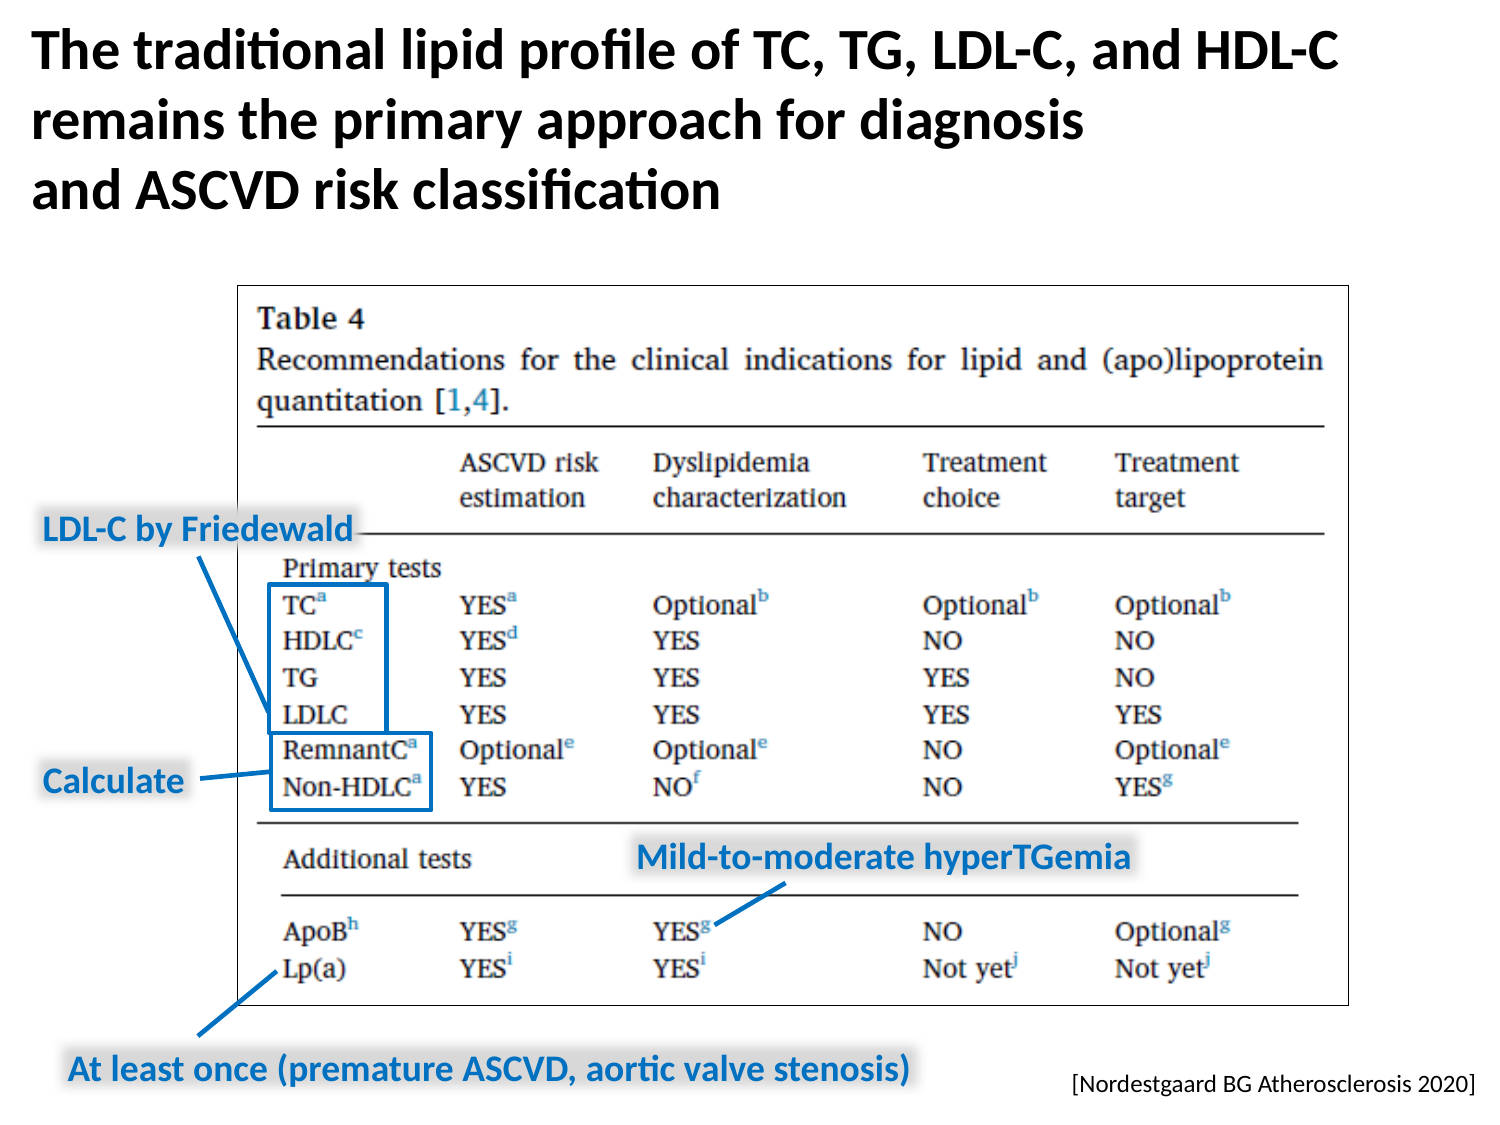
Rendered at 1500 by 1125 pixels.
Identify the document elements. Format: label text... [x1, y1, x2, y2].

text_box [198, 556, 269, 713]
text_box Calculate [45, 766, 183, 791]
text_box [200, 771, 272, 780]
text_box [197, 970, 277, 1037]
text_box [714, 882, 786, 926]
text_box At least once (premature ASCVD, aortic valve stenosis) [71, 1056, 911, 1080]
text_box The traditional lipid profile of TC, TG, LDL-C, and HDL-C remains the primary approach for diagnosis and ASCVD risk classification [16, 3, 1368, 229]
text_box LDL-C by Friedewald [44, 514, 232, 540]
text_box [Nordestgaard BG Atherosclerosis 2020] [737, 1060, 1493, 1106]
picture [237, 285, 1349, 1007]
